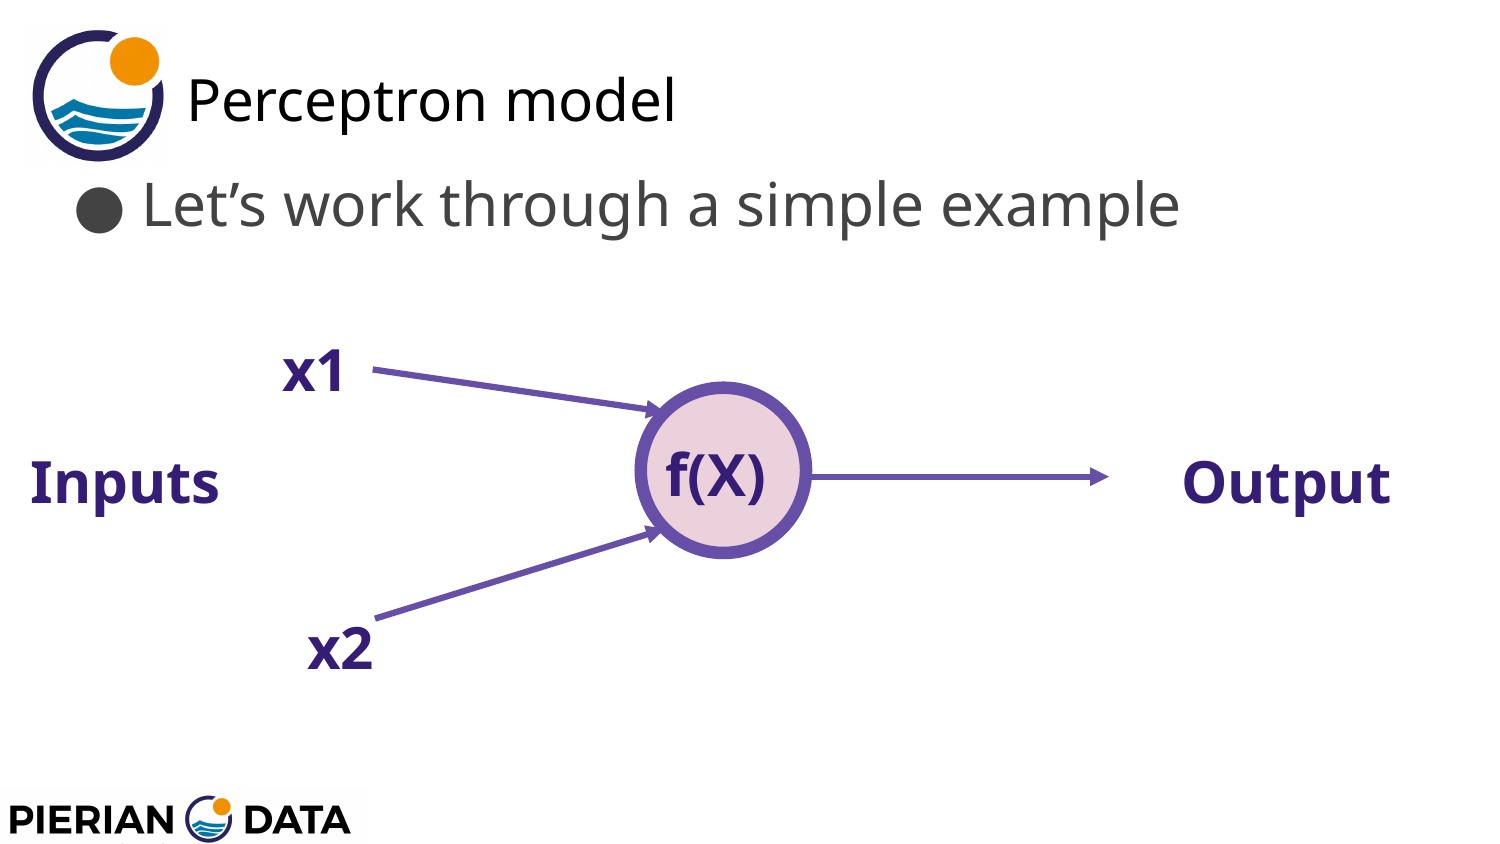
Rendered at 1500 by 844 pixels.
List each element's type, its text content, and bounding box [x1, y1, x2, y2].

list Let’s work through a simple example [51, 151, 1476, 712]
text_box [640, 432, 650, 509]
picture [24, 24, 172, 167]
picture [0, 787, 368, 844]
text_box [374, 528, 666, 619]
title f(X) [650, 423, 797, 518]
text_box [372, 369, 666, 413]
text_box [655, 387, 792, 423]
title x2 [292, 596, 439, 691]
title Inputs [15, 429, 366, 524]
title x1 [267, 318, 414, 412]
text_box [797, 432, 807, 508]
title Perceptron model [176, 48, 1449, 143]
text_box [655, 518, 791, 553]
title Output [1166, 429, 1500, 524]
